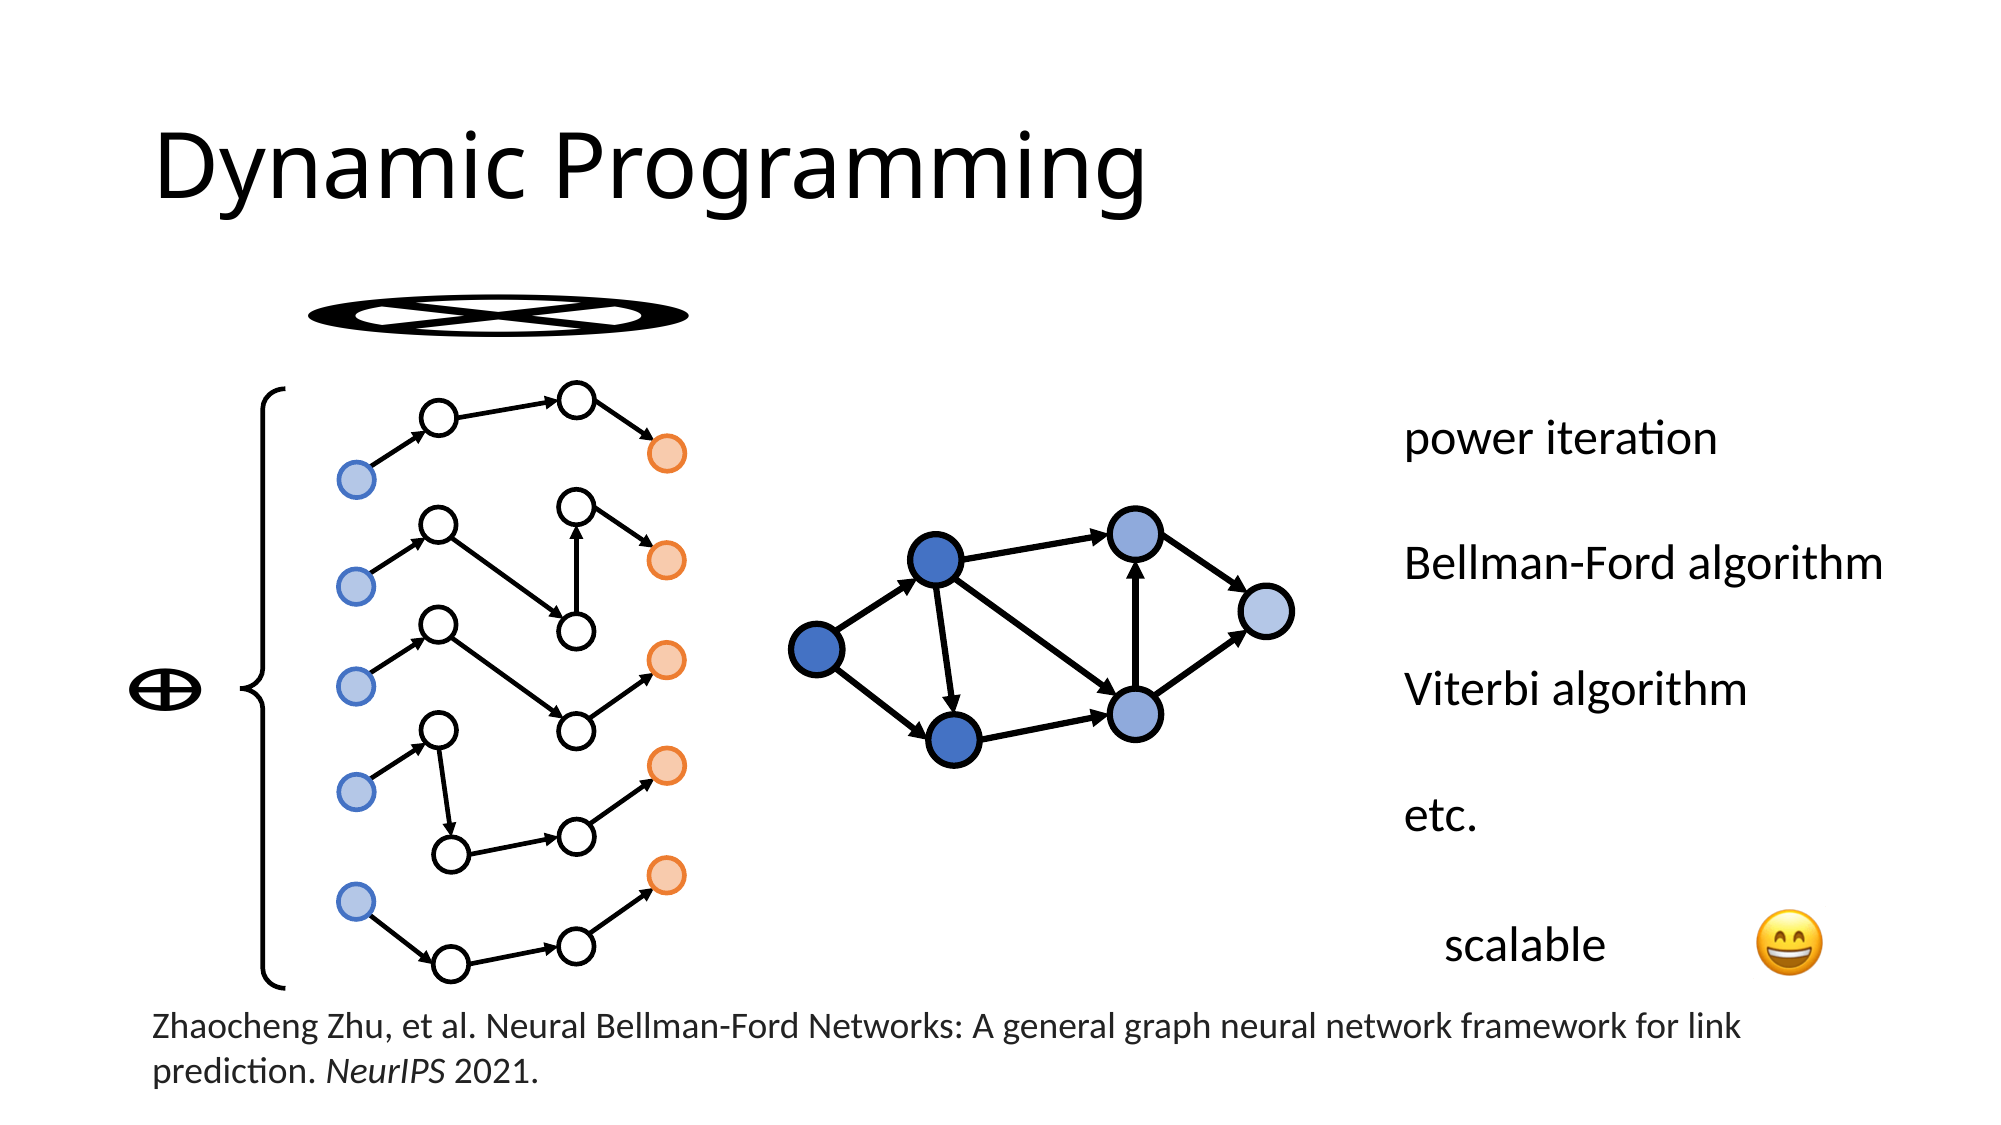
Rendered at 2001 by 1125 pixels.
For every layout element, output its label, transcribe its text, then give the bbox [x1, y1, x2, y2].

title Dynamic Programming [137, 59, 1863, 278]
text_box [1429, 904, 1826, 980]
text_box Zhaocheng Zhu, et al. Neural Bellman-Ford Networks: A general graph neural network framework for link prediction. NeurIPS 2021. [137, 993, 1920, 1099]
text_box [791, 508, 1293, 766]
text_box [117, 278, 756, 989]
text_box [1389, 396, 1909, 850]
